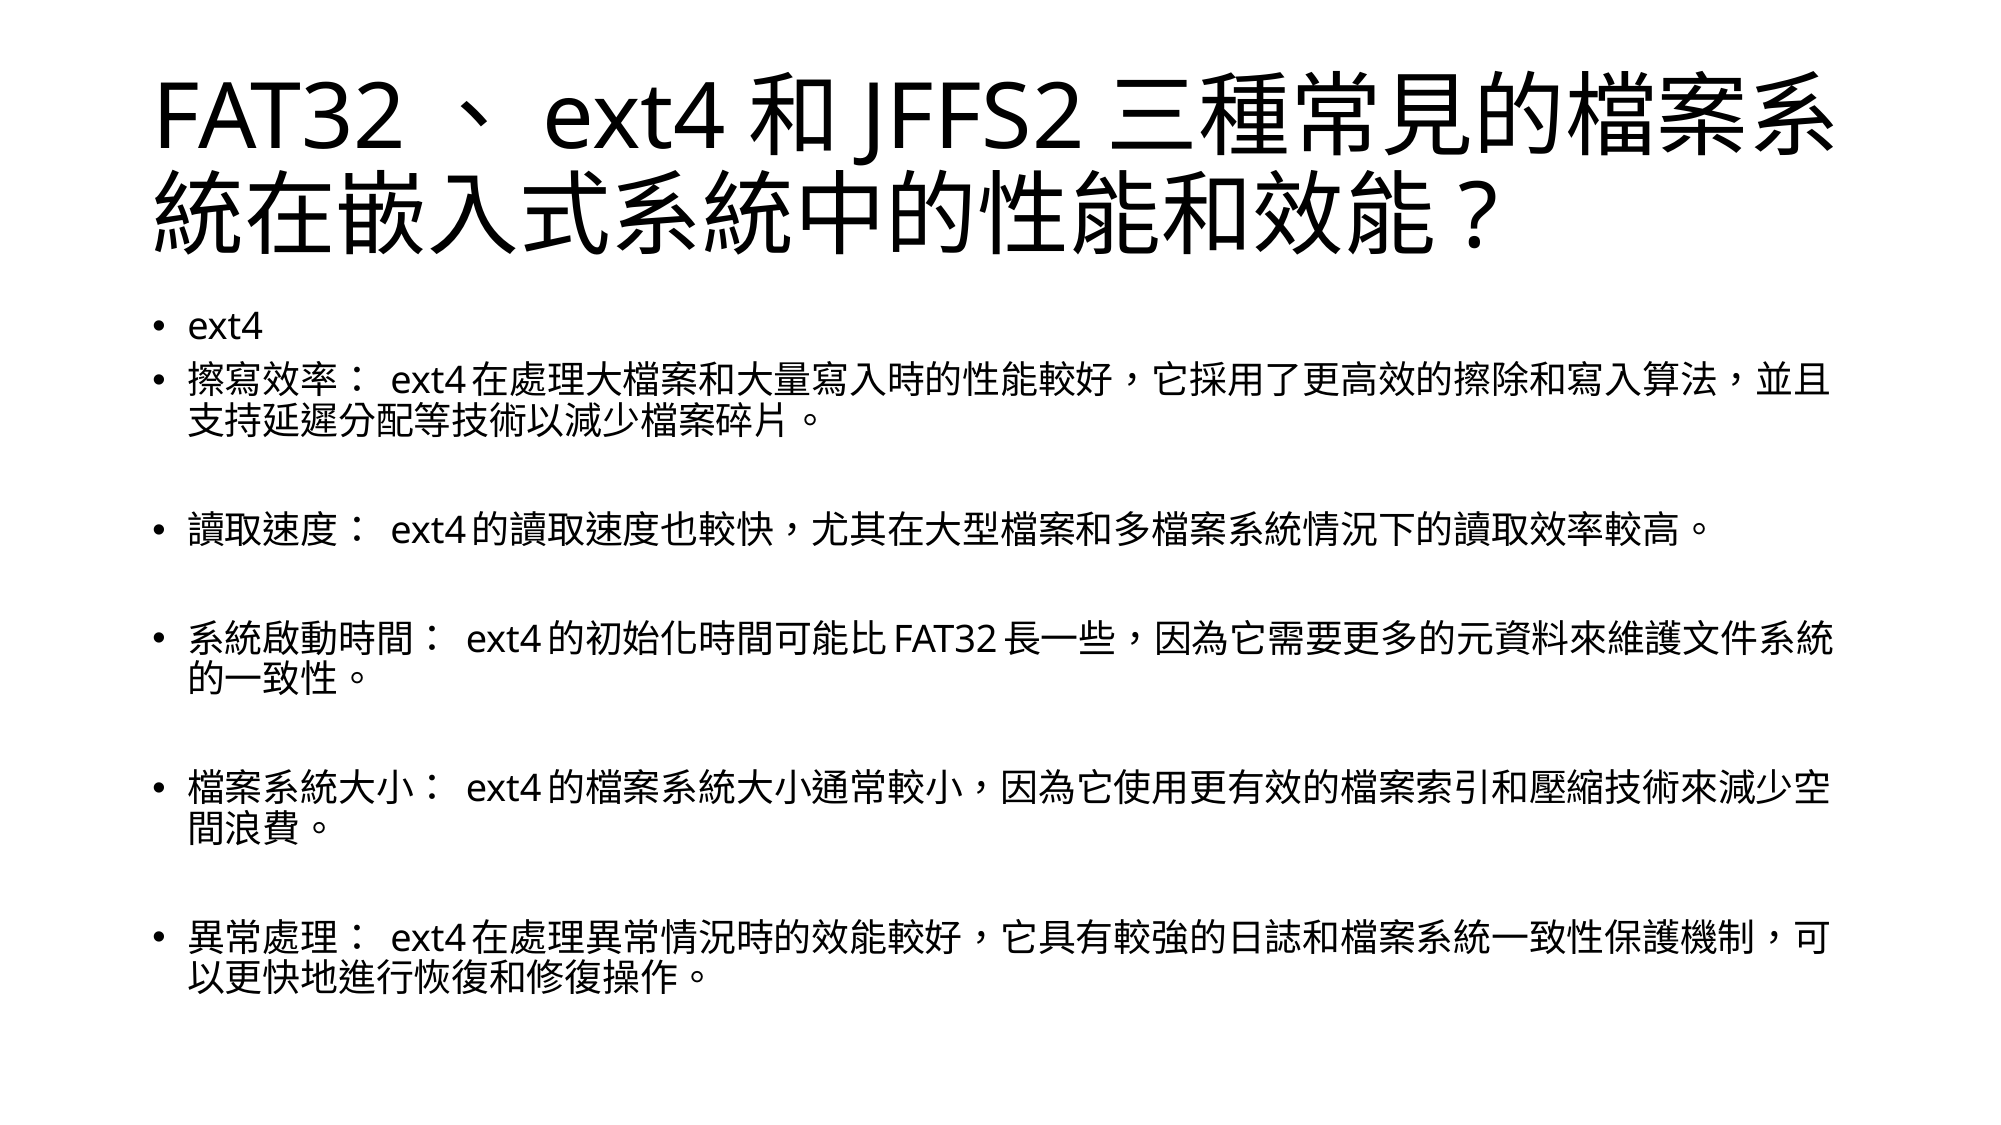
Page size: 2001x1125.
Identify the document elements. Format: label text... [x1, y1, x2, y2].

title FAT32、ext4和JFFS2三種常見的檔案系統在嵌入式系統中的性能和效能? [137, 59, 1863, 278]
list ext4 擦寫效率： ext4在處理大檔案和大量寫入時的性能較好，它採用了更高效的擦除和寫入算法，並且支持延遲分配等技術以減少檔案碎片。 讀取速度： ext4的讀取速度也較快，尤其在大型檔案和多檔案系統情況下的讀取效率較高。 系統啟動時間： ext4的初始化時間可能比FAT32長一些，因為它需要更多的元資料來維護文件系統的一致性。 檔案系統大小： ext4的檔案系統大小通常較小，因為它使用更有效的檔案索引和壓縮技術來減少空間浪費。 異常處理： ext4在處理異常情況時的效能較好，它具有較強的日誌和檔案系統一致性保護機制，可以更快地進行恢復和修復操作。 [137, 299, 1863, 1014]
